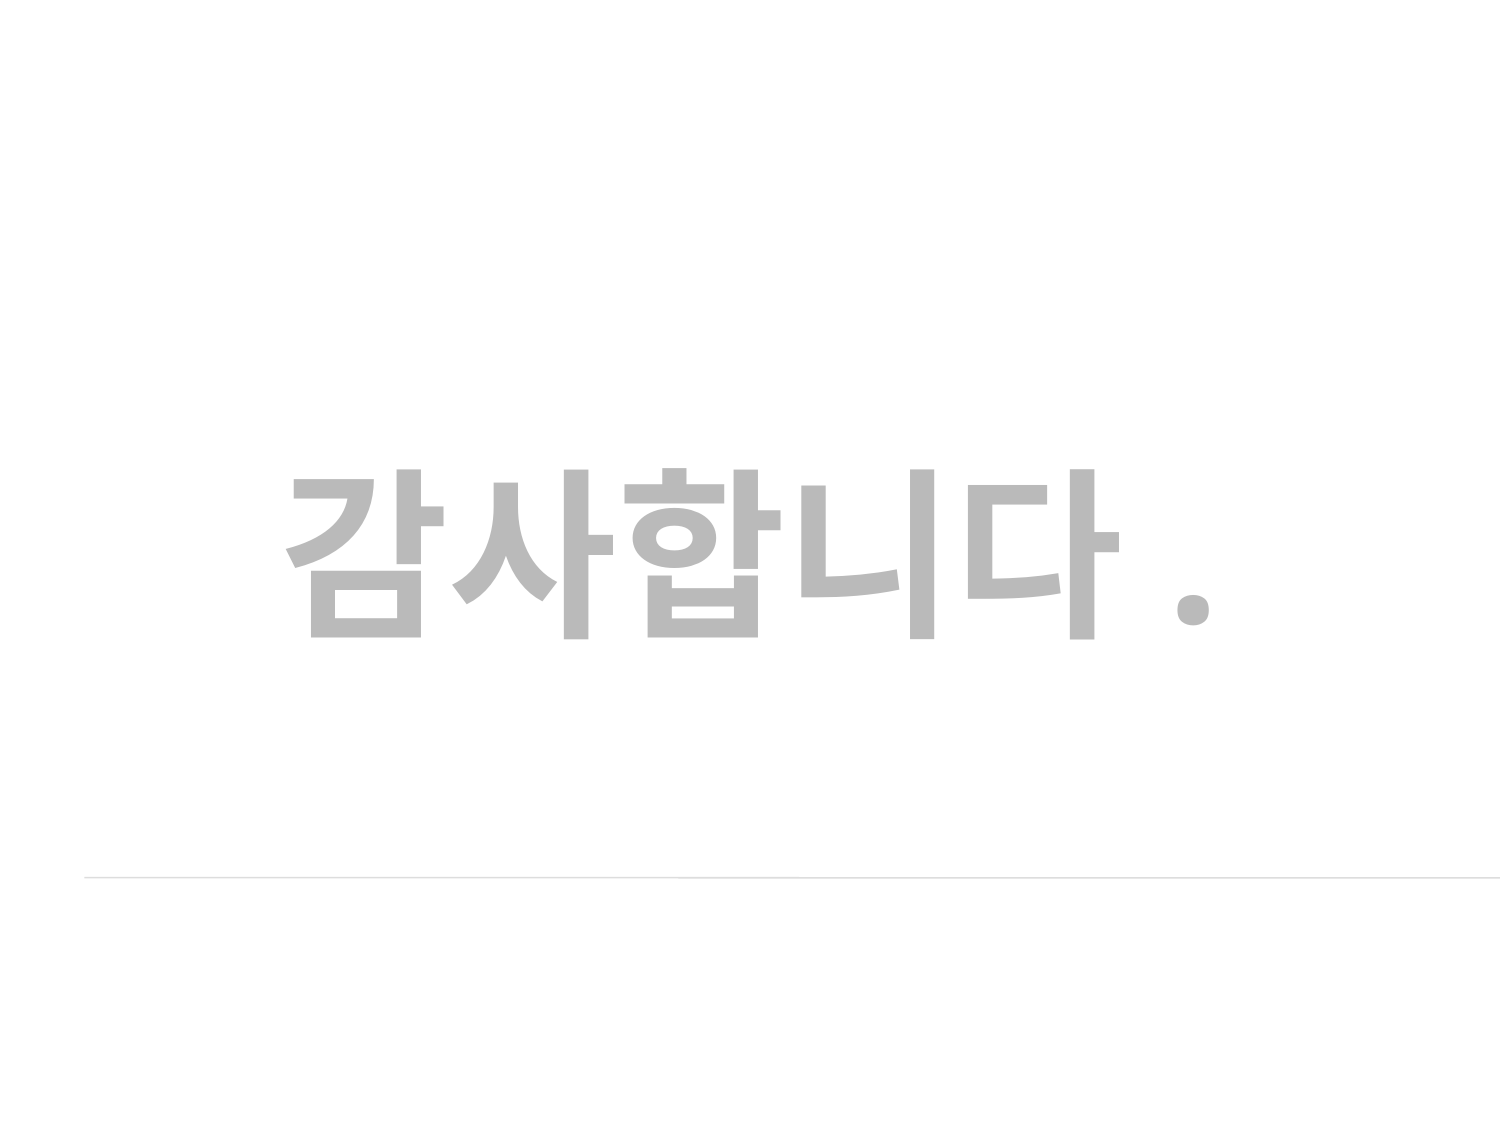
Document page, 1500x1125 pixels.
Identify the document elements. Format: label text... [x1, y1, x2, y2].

text_box 감사합니다. [265, 432, 1235, 668]
